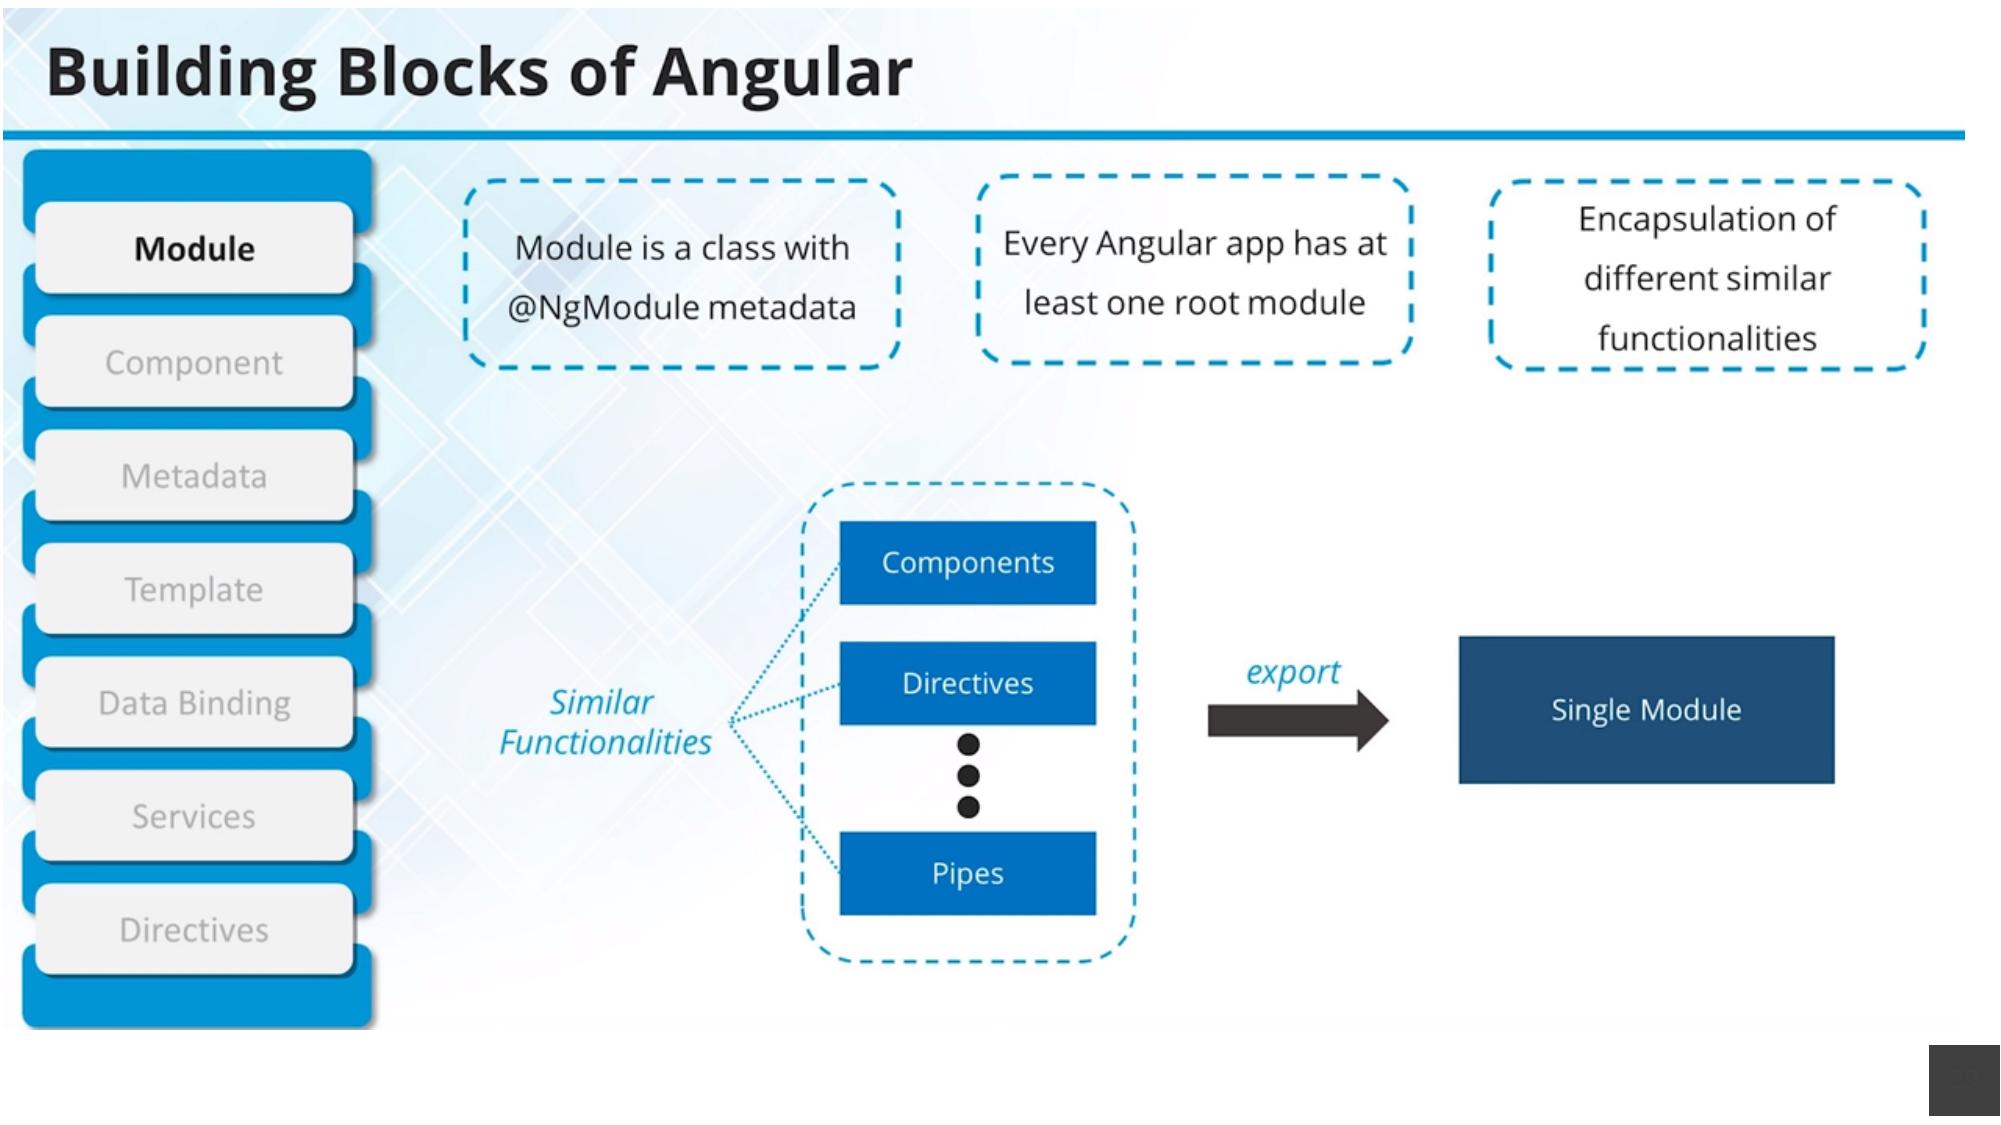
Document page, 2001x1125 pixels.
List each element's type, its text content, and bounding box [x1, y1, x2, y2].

slide_number ‹#› [1929, 1045, 2000, 1116]
picture [3, 8, 1965, 131]
picture [3, 139, 1965, 1030]
